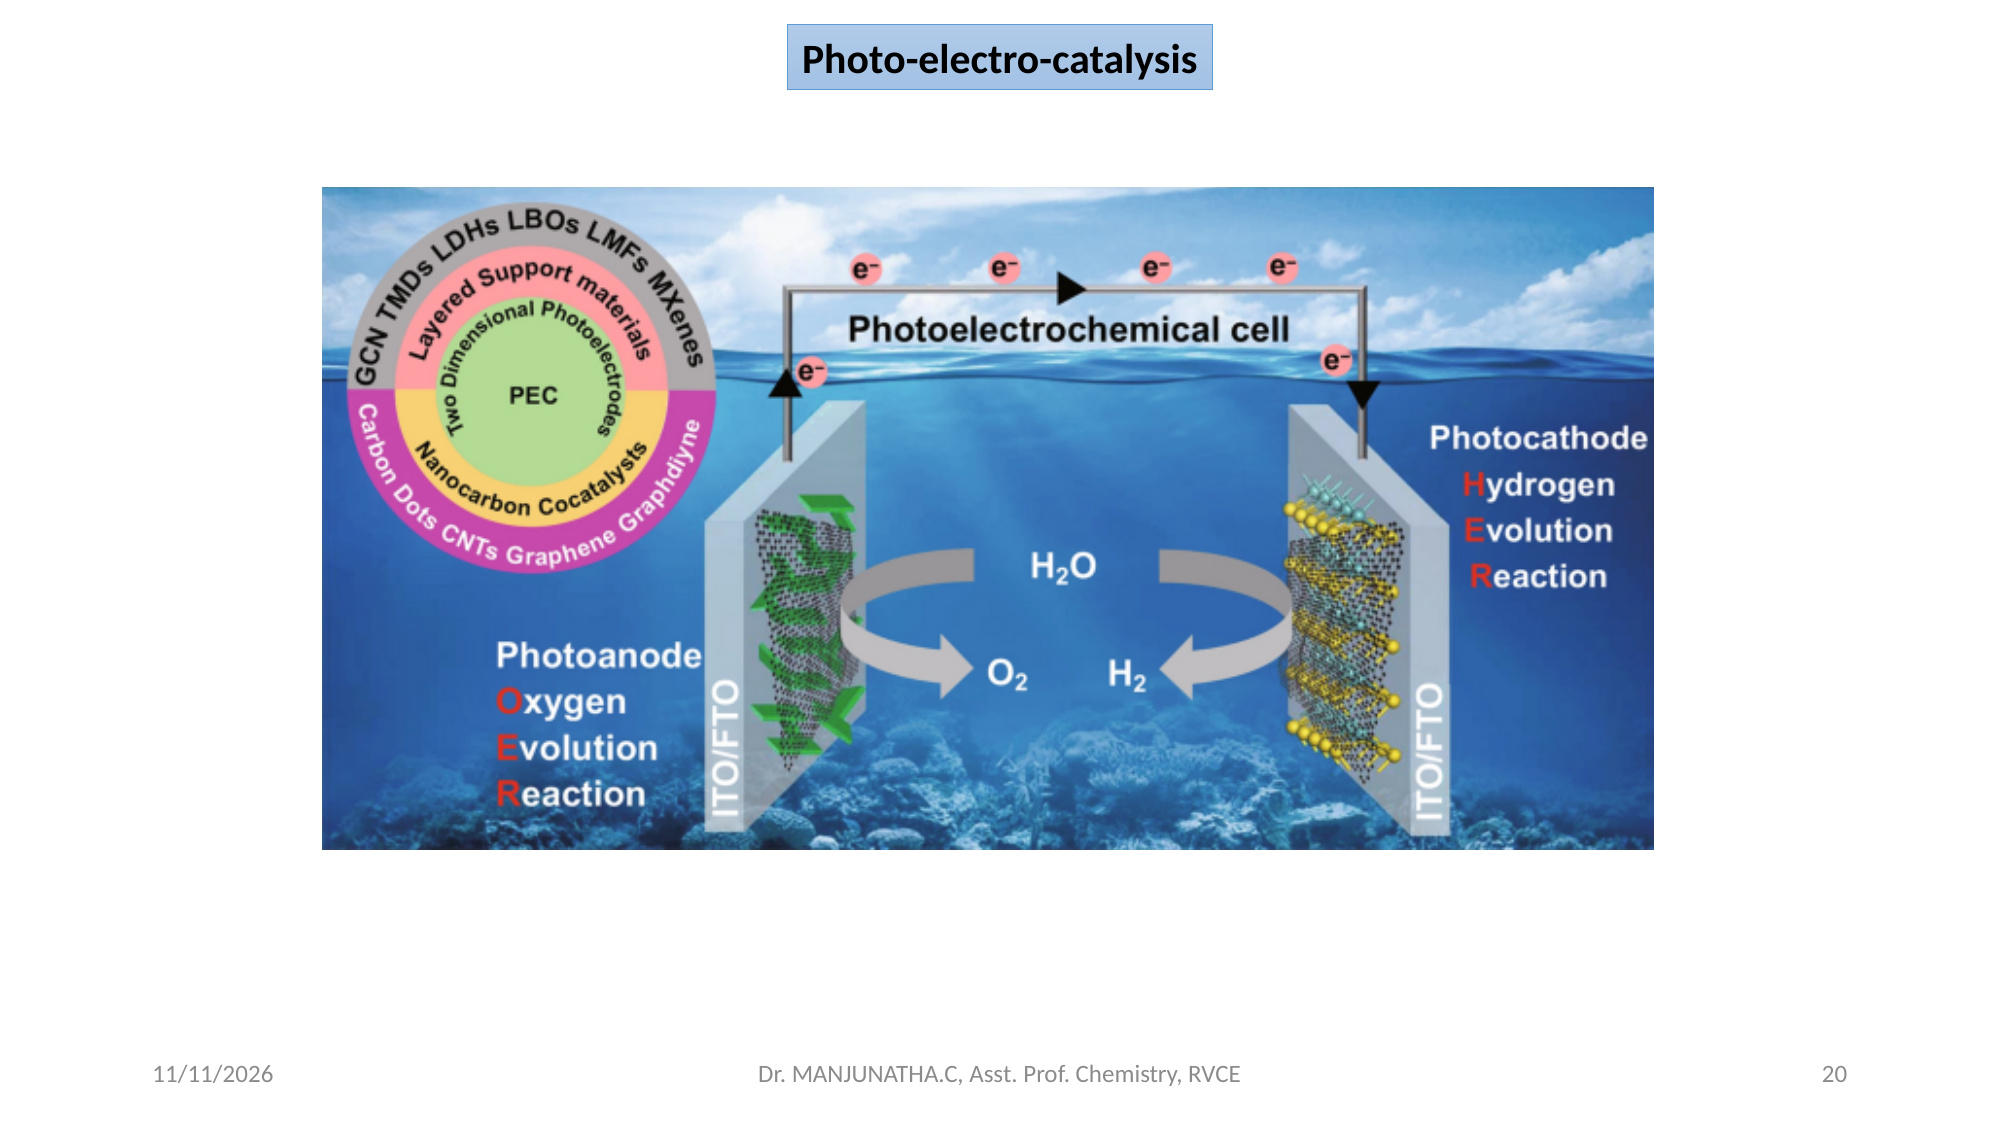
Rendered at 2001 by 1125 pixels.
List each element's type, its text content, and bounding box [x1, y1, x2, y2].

slide_number 20 [1412, 1042, 1863, 1103]
picture [322, 187, 1654, 850]
text_box Photo-electro-catalysis [787, 24, 1213, 90]
footer Dr. MANJUNATHA.C, Asst. Prof. Chemistry, RVCE [662, 1042, 1338, 1103]
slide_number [137, 1042, 588, 1103]
